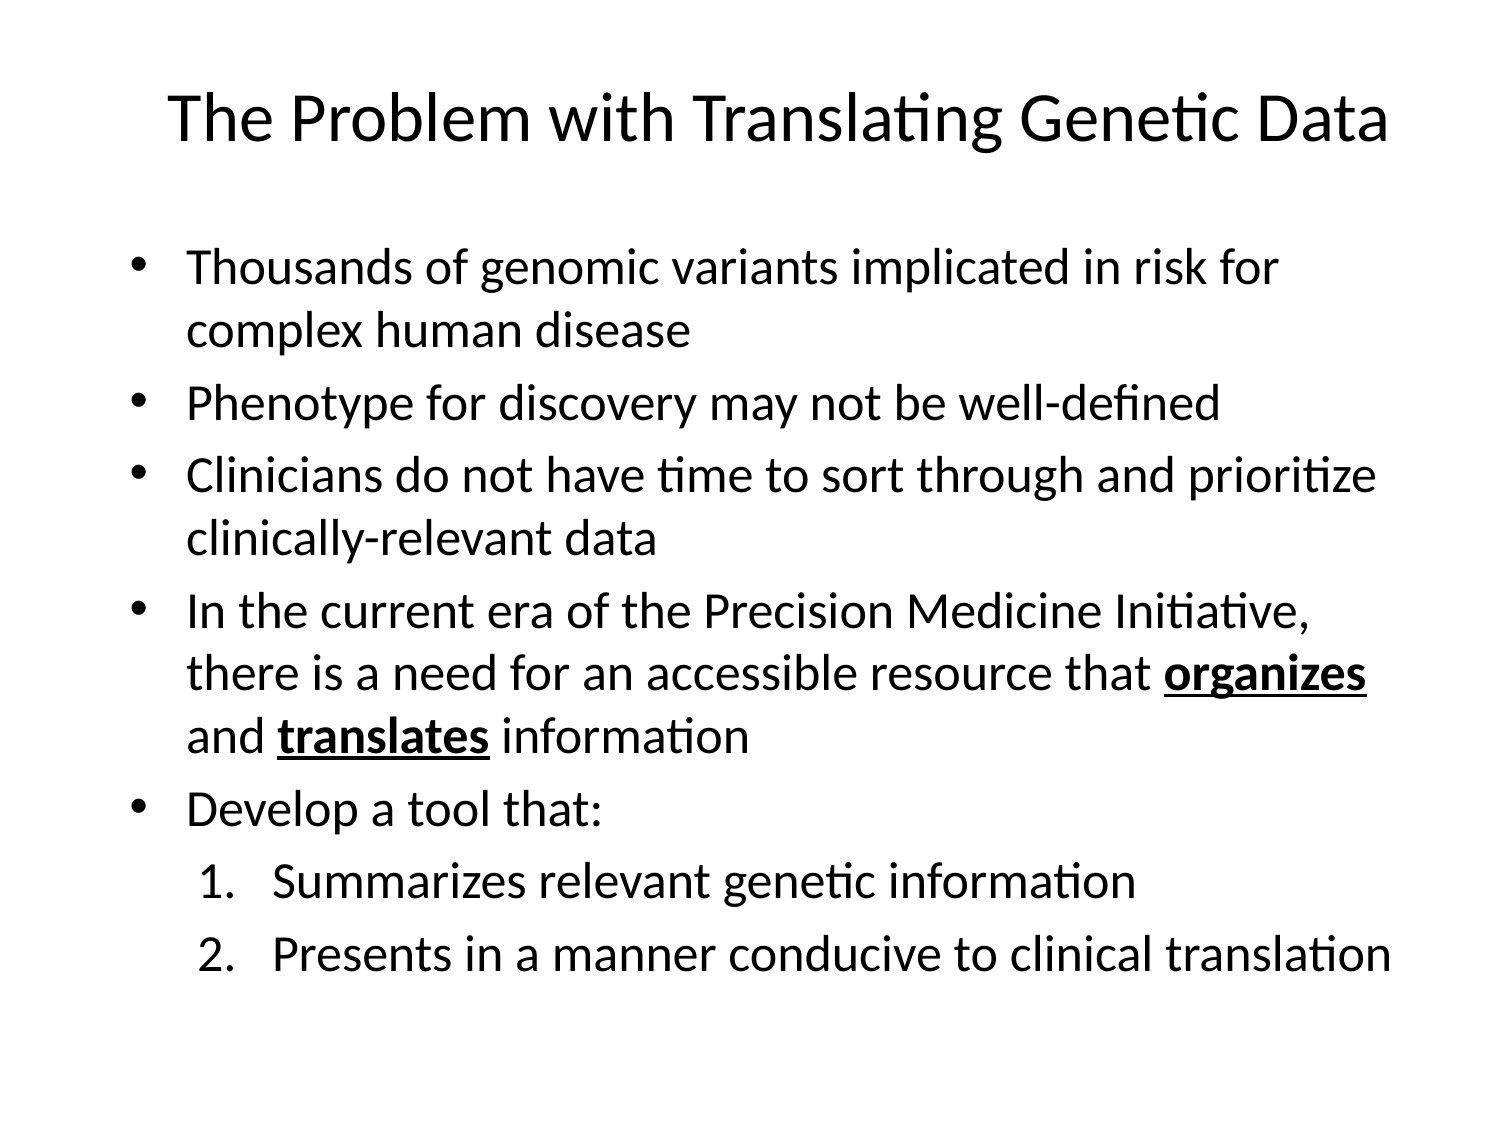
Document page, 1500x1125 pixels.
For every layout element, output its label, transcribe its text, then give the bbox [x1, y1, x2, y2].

list Thousands of genomic variants implicated in risk for complex human disease Phenotype for discovery may not be well-defined Clinicians do not have time to sort through and prioritize clinically-relevant data In the current era of the Precision Medicine Initiative, there is a need for an accessible resource that organizes and translates information Develop a tool that: Summarizes relevant genetic information Presents in a manner conducive to clinical translation [114, 224, 1425, 1063]
title The Problem with Translating Genetic Data [125, 27, 1435, 200]
